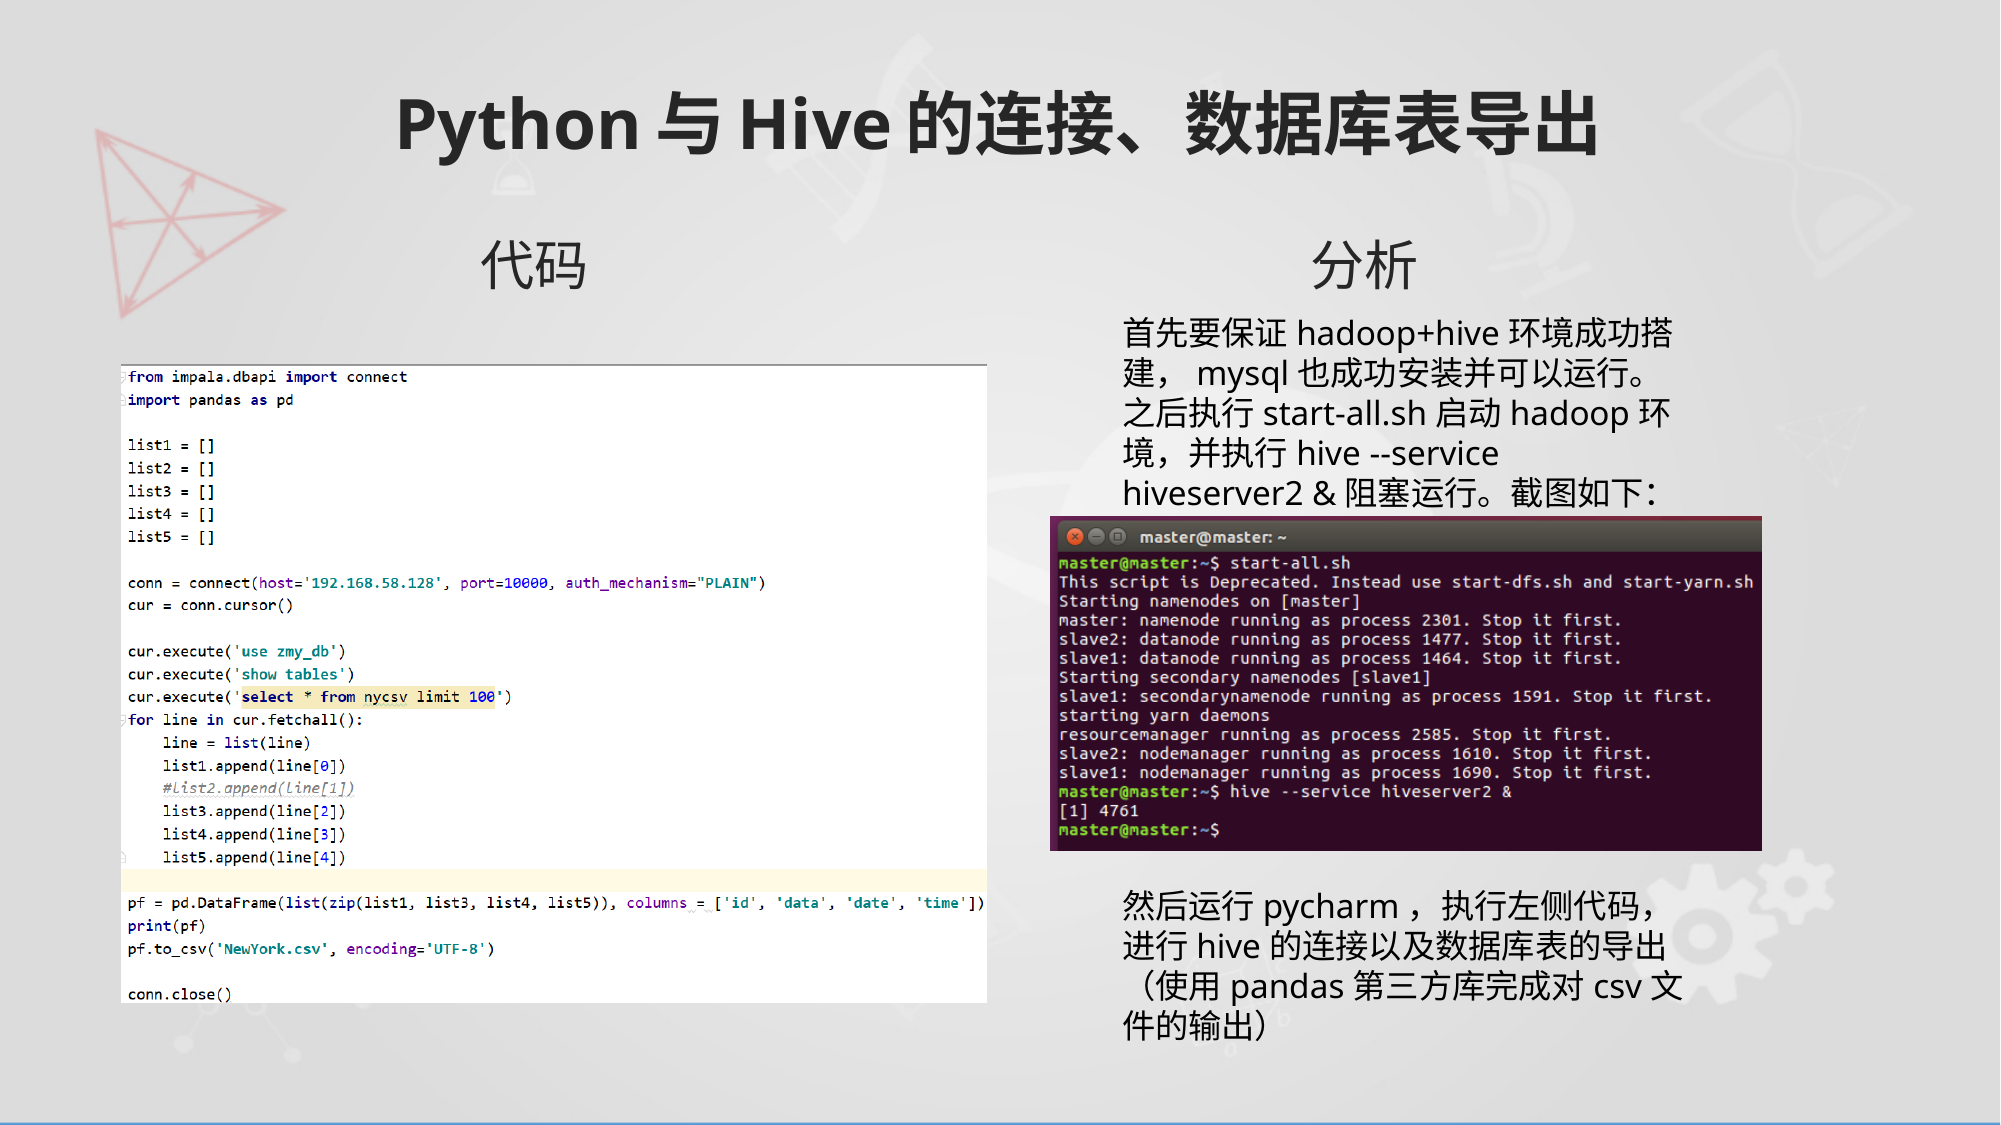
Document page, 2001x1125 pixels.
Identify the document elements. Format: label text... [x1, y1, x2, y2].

picture [0, 0, 2001, 1125]
list 分析 [1023, 230, 1705, 1050]
text_box 然后运行pycharm，执行左侧代码，进行hive的连接以及数据库表的导出（使用pandas第三方库完成对csv文件的输出） [1107, 877, 1705, 1053]
list 代码 [96, 230, 974, 1050]
title Python与Hive的连接、数据库表导出 [292, 62, 1705, 192]
text_box 首先要保证hadoop+hive环境成功搭建，mysql也成功安装并可以运行。 之后执行start-all.sh启动hadoop环境，并执行hive --service hiveserver2 &阻塞运行。截图如下： [1107, 304, 1705, 516]
